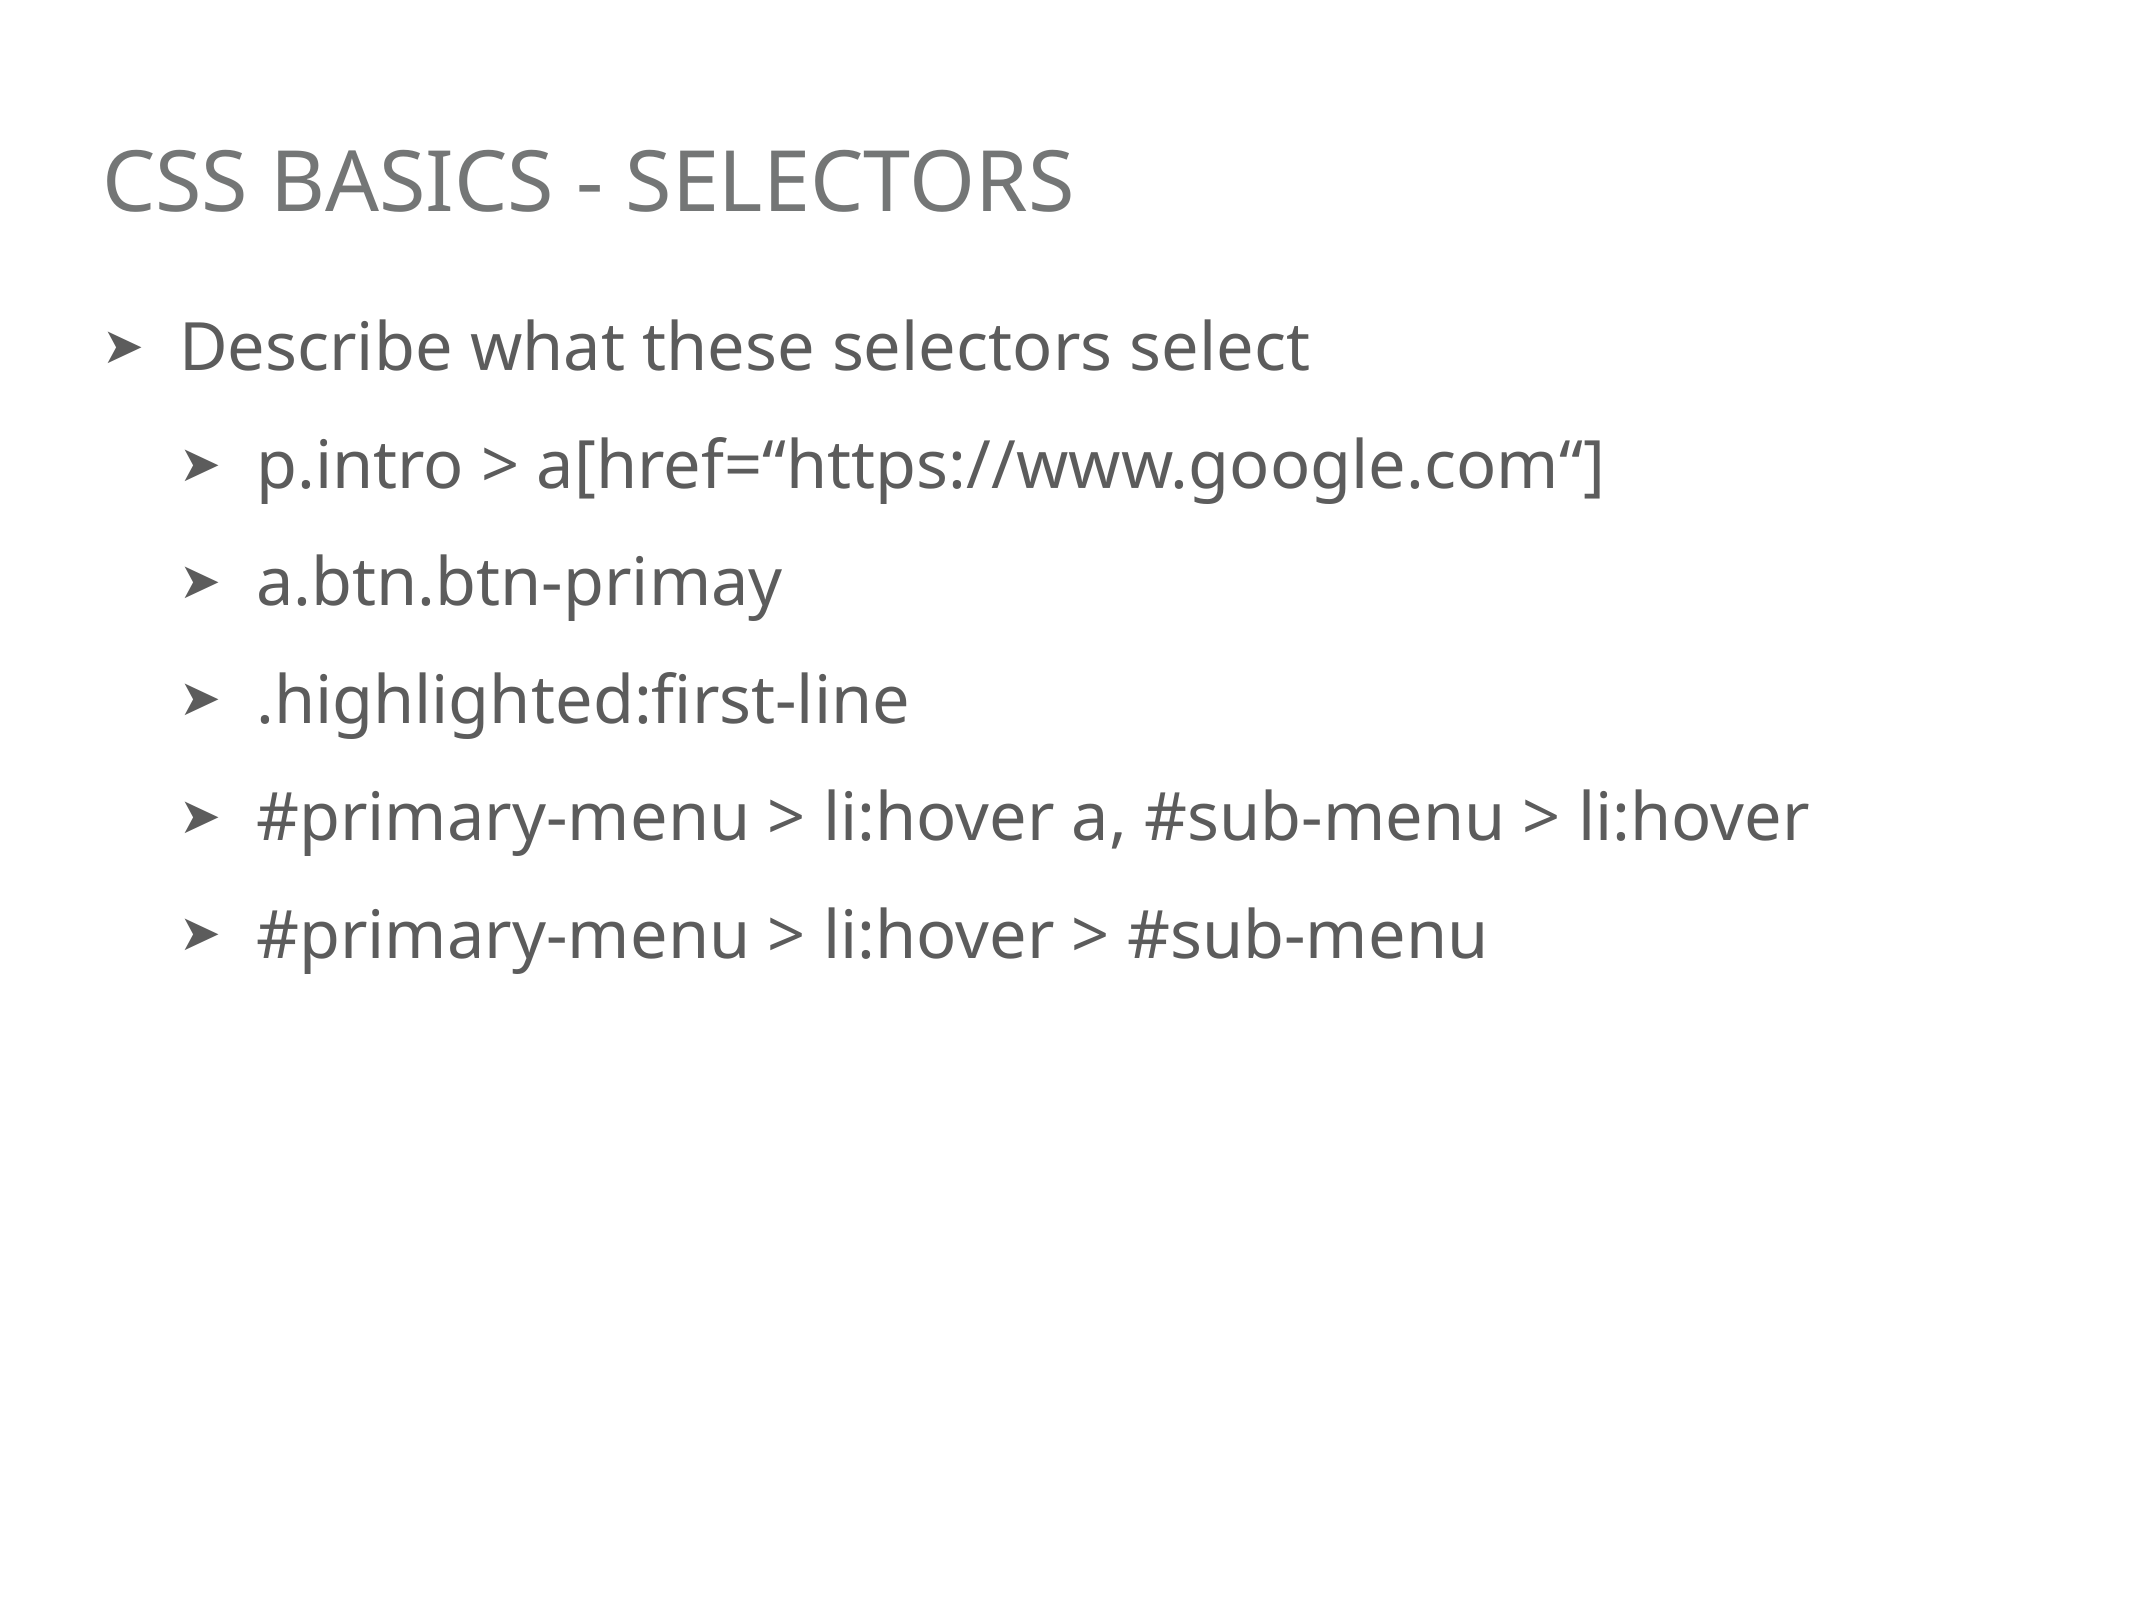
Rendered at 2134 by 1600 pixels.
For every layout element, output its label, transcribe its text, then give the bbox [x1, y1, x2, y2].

list Describe what these selectors select p.intro > a[href=“https://www.google.com“] a.btn.btn-primay .highlighted:first-line #primary-menu > li:hover a, #sub-menu > li:hover #primary-menu > li:hover > #sub-menu [93, 295, 2041, 1482]
title CSS BASICS - SELECTORS [93, 118, 2041, 238]
